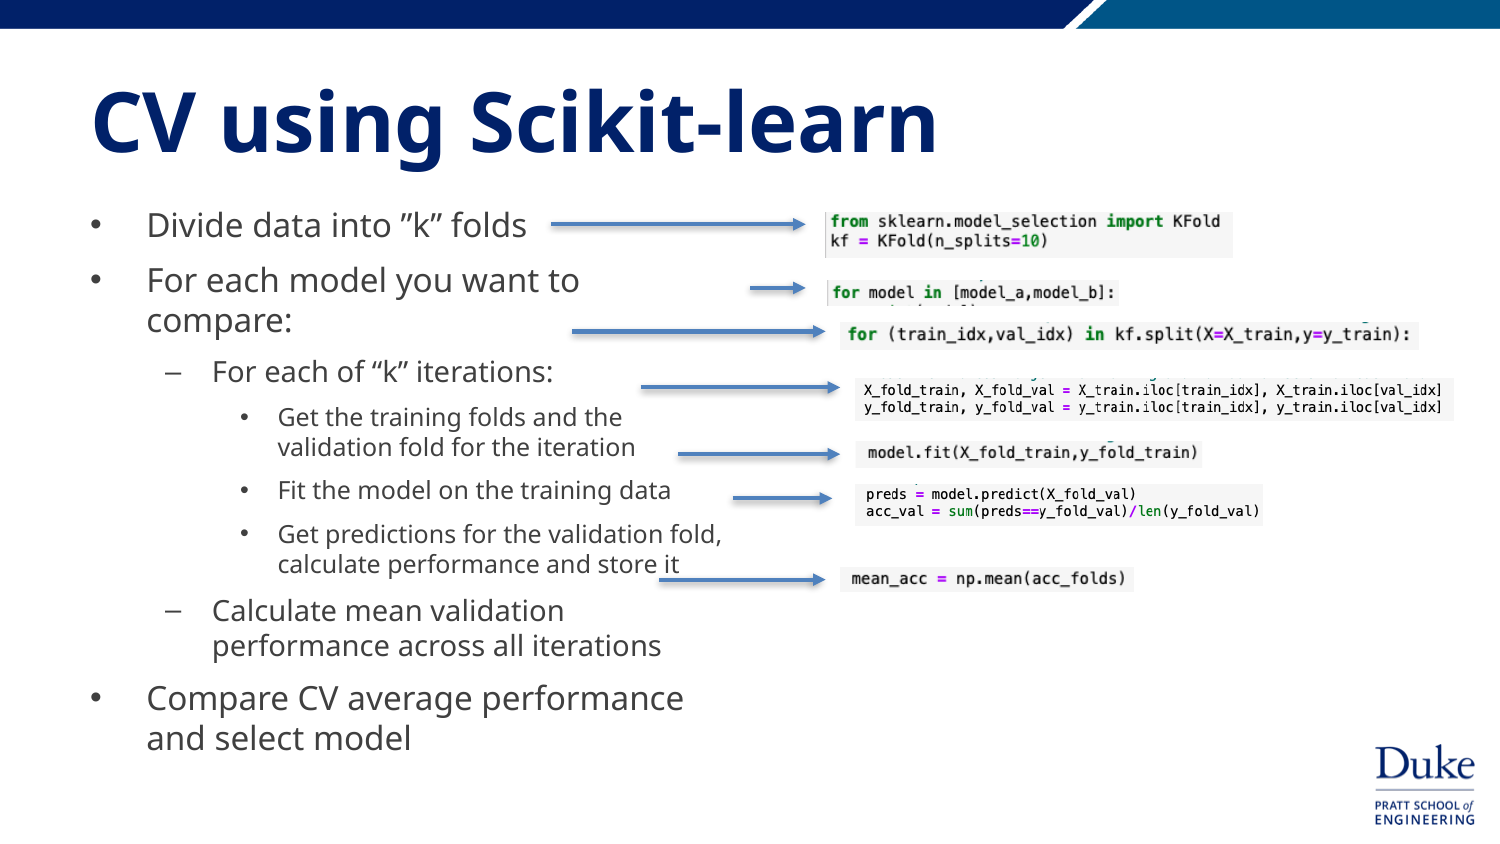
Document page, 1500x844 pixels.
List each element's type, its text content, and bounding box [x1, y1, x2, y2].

list Divide data into ”k” folds For each model you want to compare: For each of “k” iterations: Get the training folds and the validation fold for the iteration Fit the model on the training data Get predictions for the validation fold, calculate performance and store it Calculate mean validation performance across all iterations Compare CV average performance and select model [75, 196, 750, 719]
picture [0, 0, 1500, 844]
title CV using Scikit-learn [75, 63, 1425, 175]
